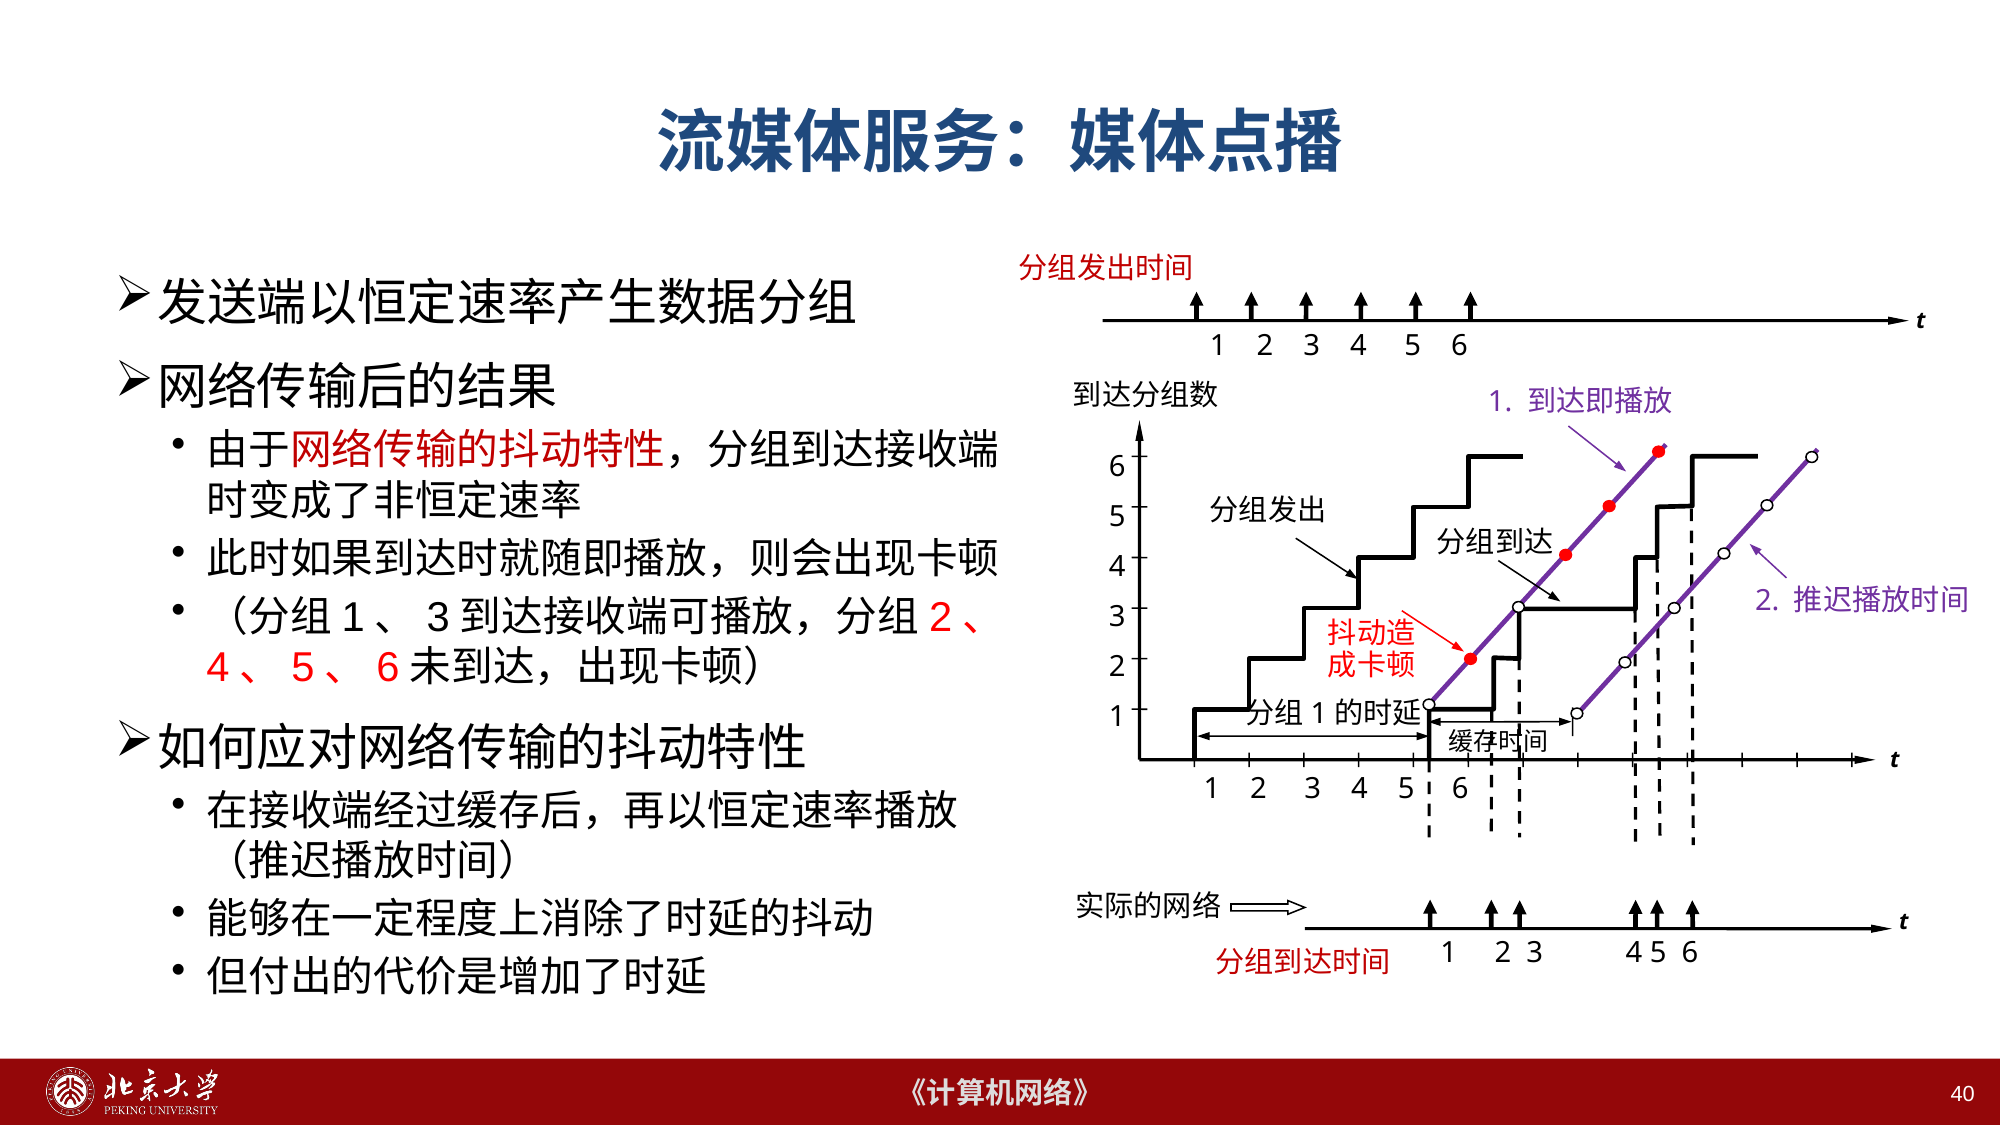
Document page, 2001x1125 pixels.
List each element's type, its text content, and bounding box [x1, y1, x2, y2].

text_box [1059, 883, 1925, 988]
list 发送端以恒定速率产生数据分组 网络传输后的结果 由于网络传输的抖动特性，分组到达接收端时变成了非恒定速率 此时如果到达时就随即播放，则会出现卡顿 （分组1、3到达接收端可播放，分组2、4、5、6未到达，出现卡顿） 如何应对网络传输的抖动特性 在接收端经过缓存后，再以恒定速率播放（推迟播放时间） 能够在一定程度上消除了时延的抖动 但付出的代价是增加了时延 [99, 262, 1028, 1005]
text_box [999, 245, 1941, 370]
slide_number 40 [1522, 1072, 1990, 1125]
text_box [1196, 690, 1423, 738]
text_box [1194, 456, 1417, 691]
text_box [1699, 543, 1983, 764]
title 流媒体服务：媒体点播 [99, 45, 1900, 233]
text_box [1422, 378, 1687, 711]
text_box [1428, 508, 1694, 846]
picture [46, 1067, 218, 1116]
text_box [1194, 744, 1423, 761]
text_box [1057, 372, 1916, 813]
